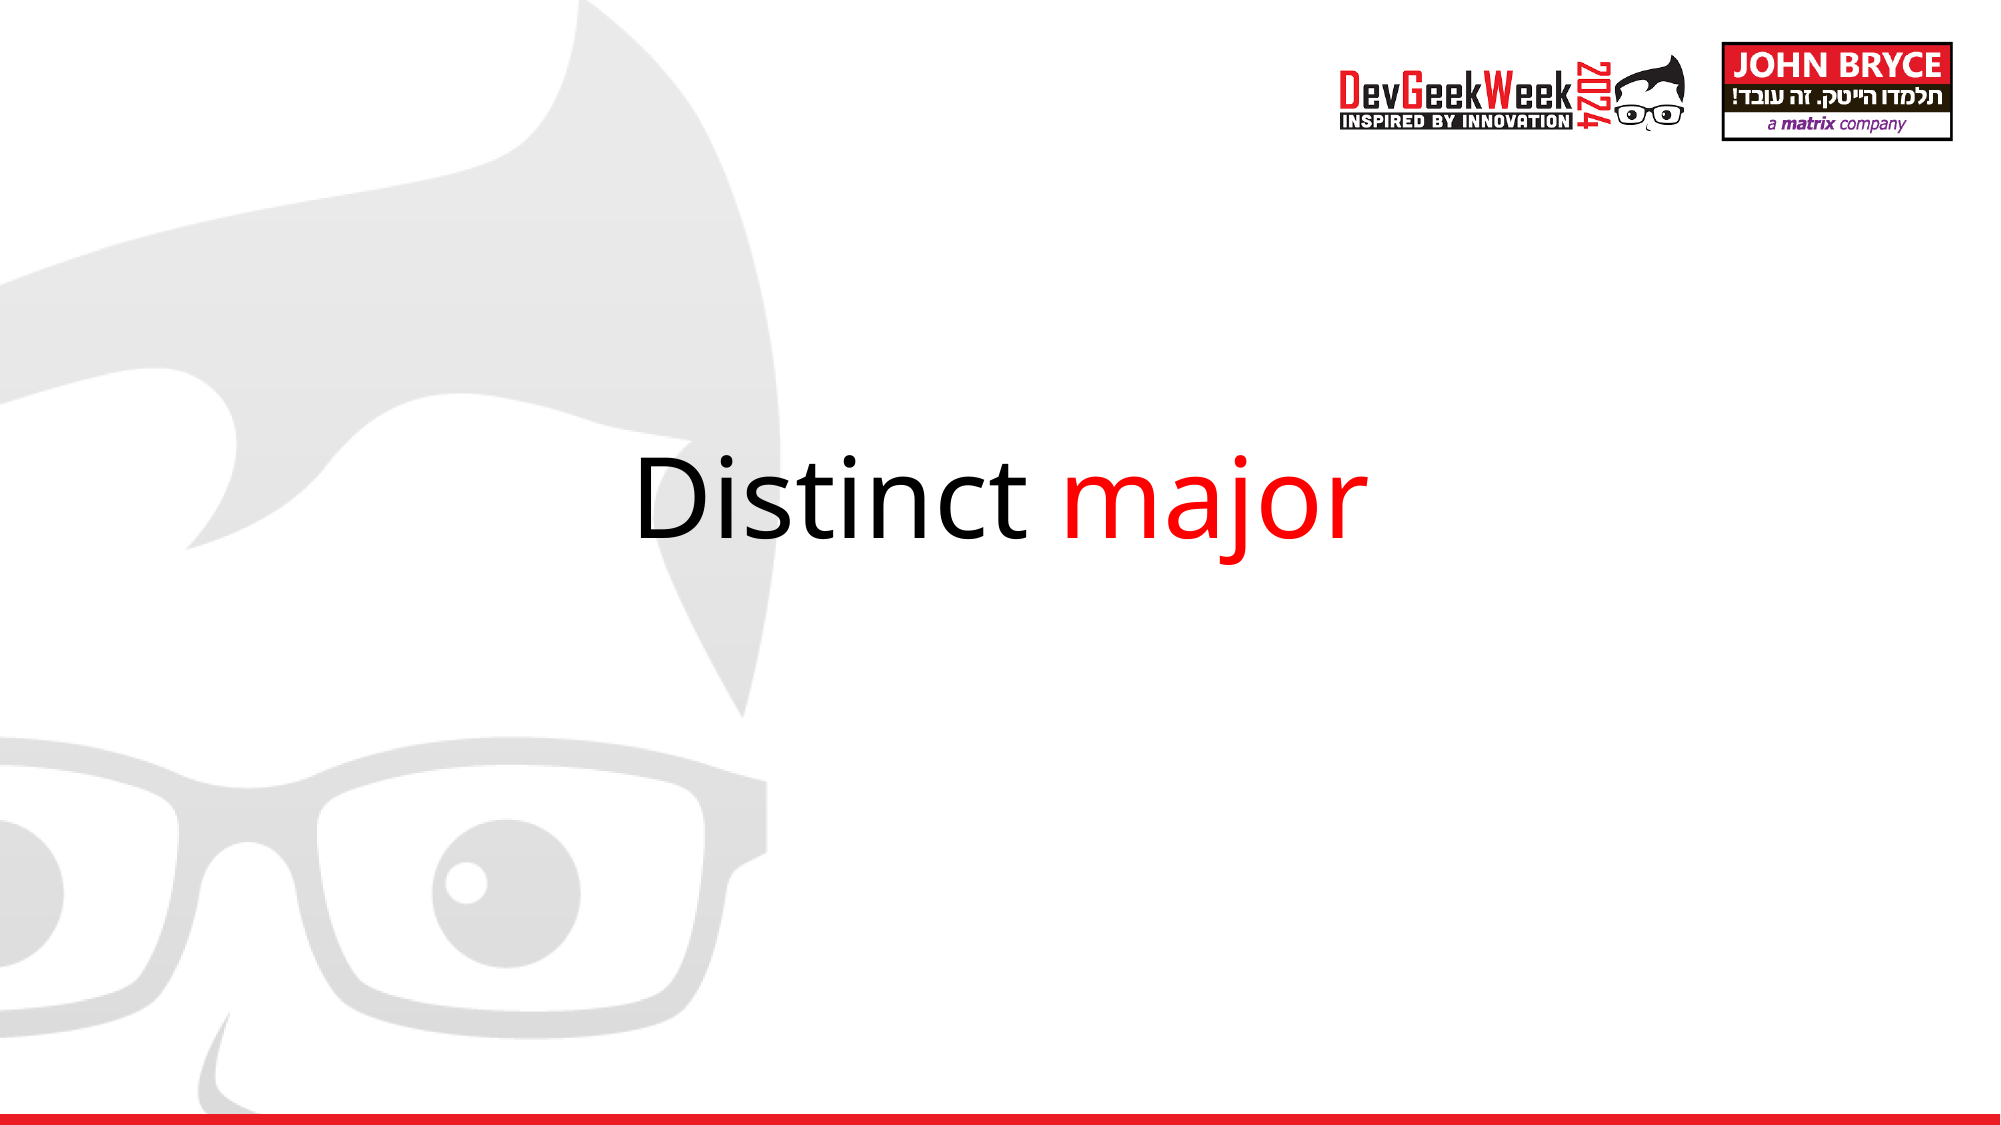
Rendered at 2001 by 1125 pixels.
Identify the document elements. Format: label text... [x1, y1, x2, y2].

title Distinct major features [419, 236, 1581, 889]
picture [0, 0, 2001, 1125]
